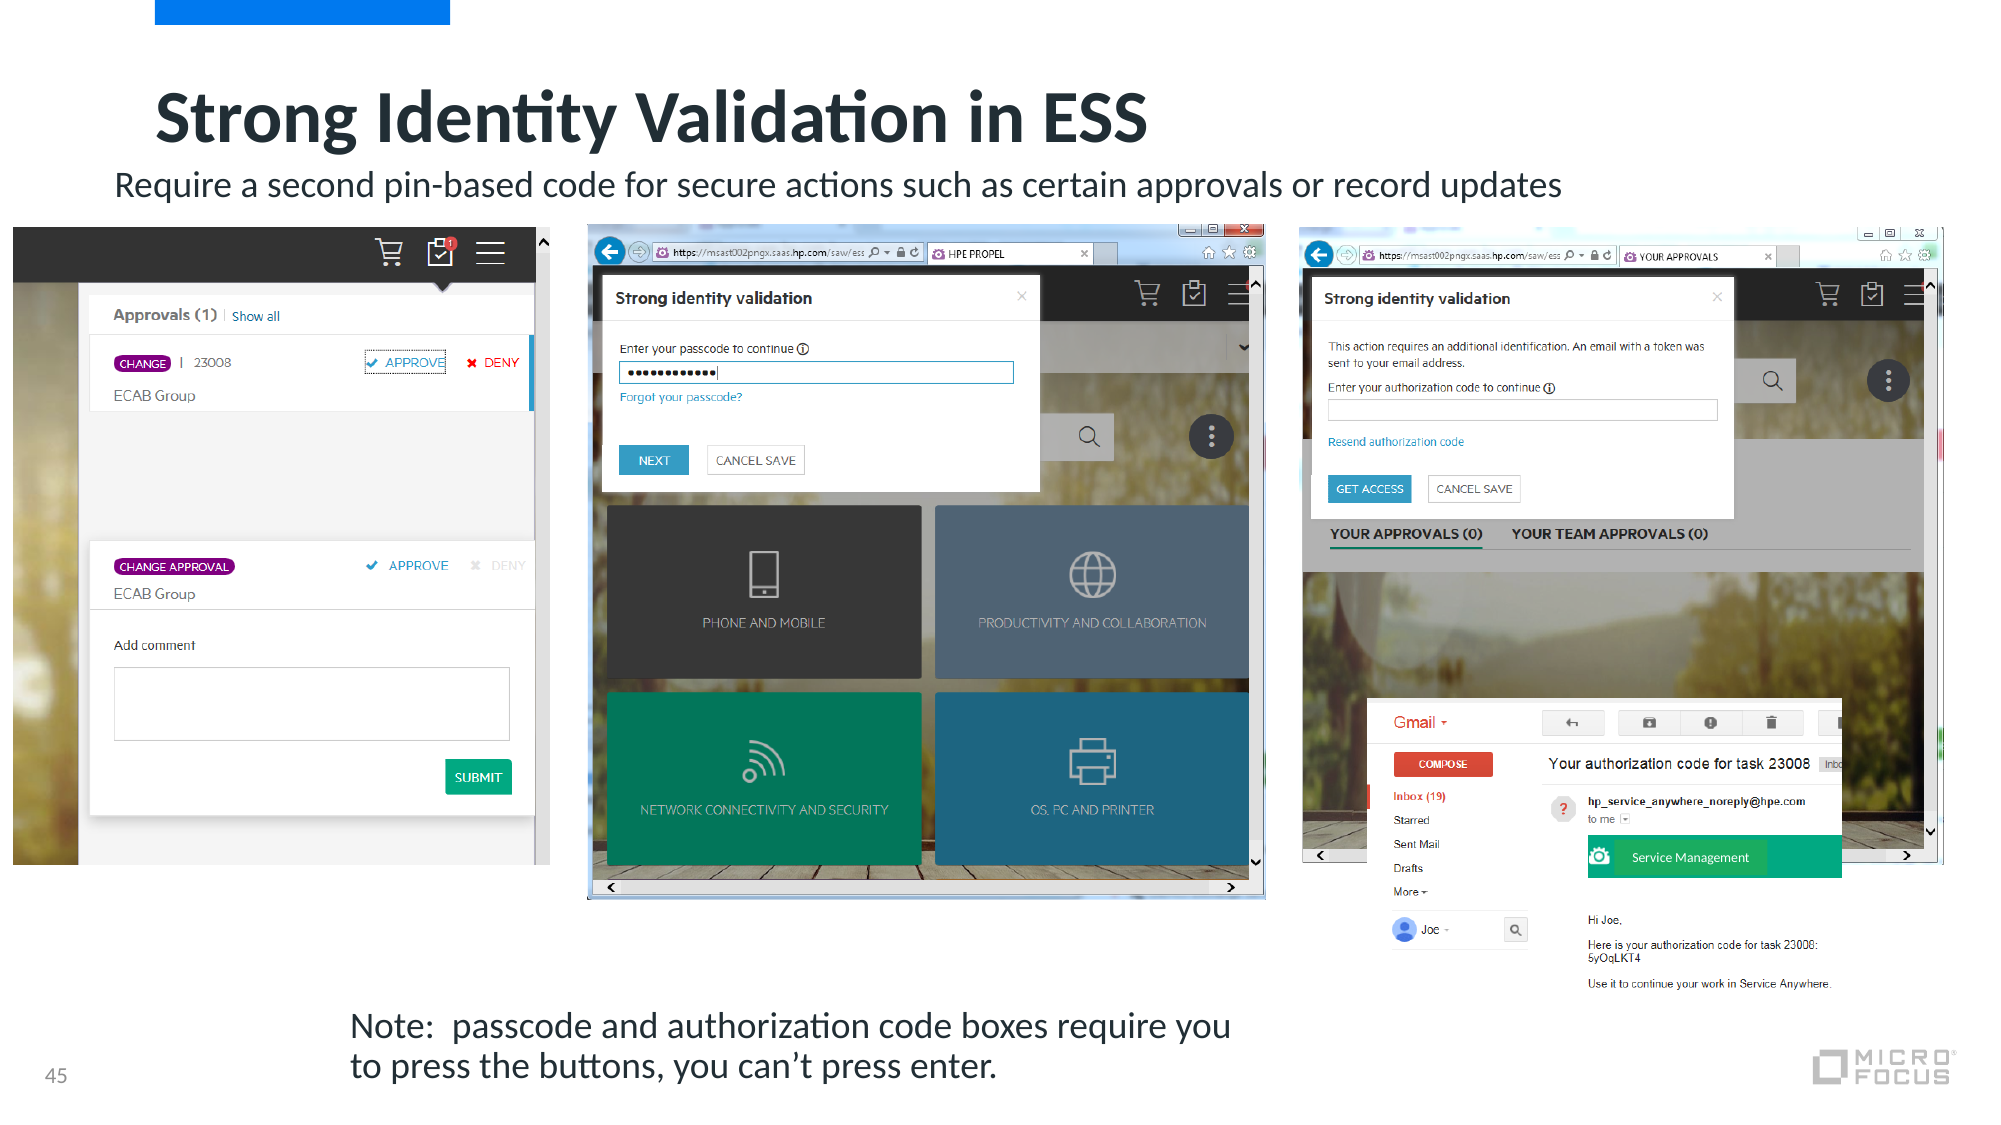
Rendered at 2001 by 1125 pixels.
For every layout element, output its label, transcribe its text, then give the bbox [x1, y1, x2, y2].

slide_number 45 [30, 1051, 90, 1097]
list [587, 224, 1266, 900]
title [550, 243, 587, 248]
picture [13, 227, 550, 866]
title Strong Identity Validation in ESS [155, 70, 1847, 227]
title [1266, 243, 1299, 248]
text_box Note: passcode and authorization code boxes require you to press the buttons, you can’t press enter. [349, 1006, 500, 1125]
text_box Require a second pin-based code for secure actions such as certain approvals or record updates [99, 152, 1838, 243]
picture [1299, 227, 1944, 1007]
